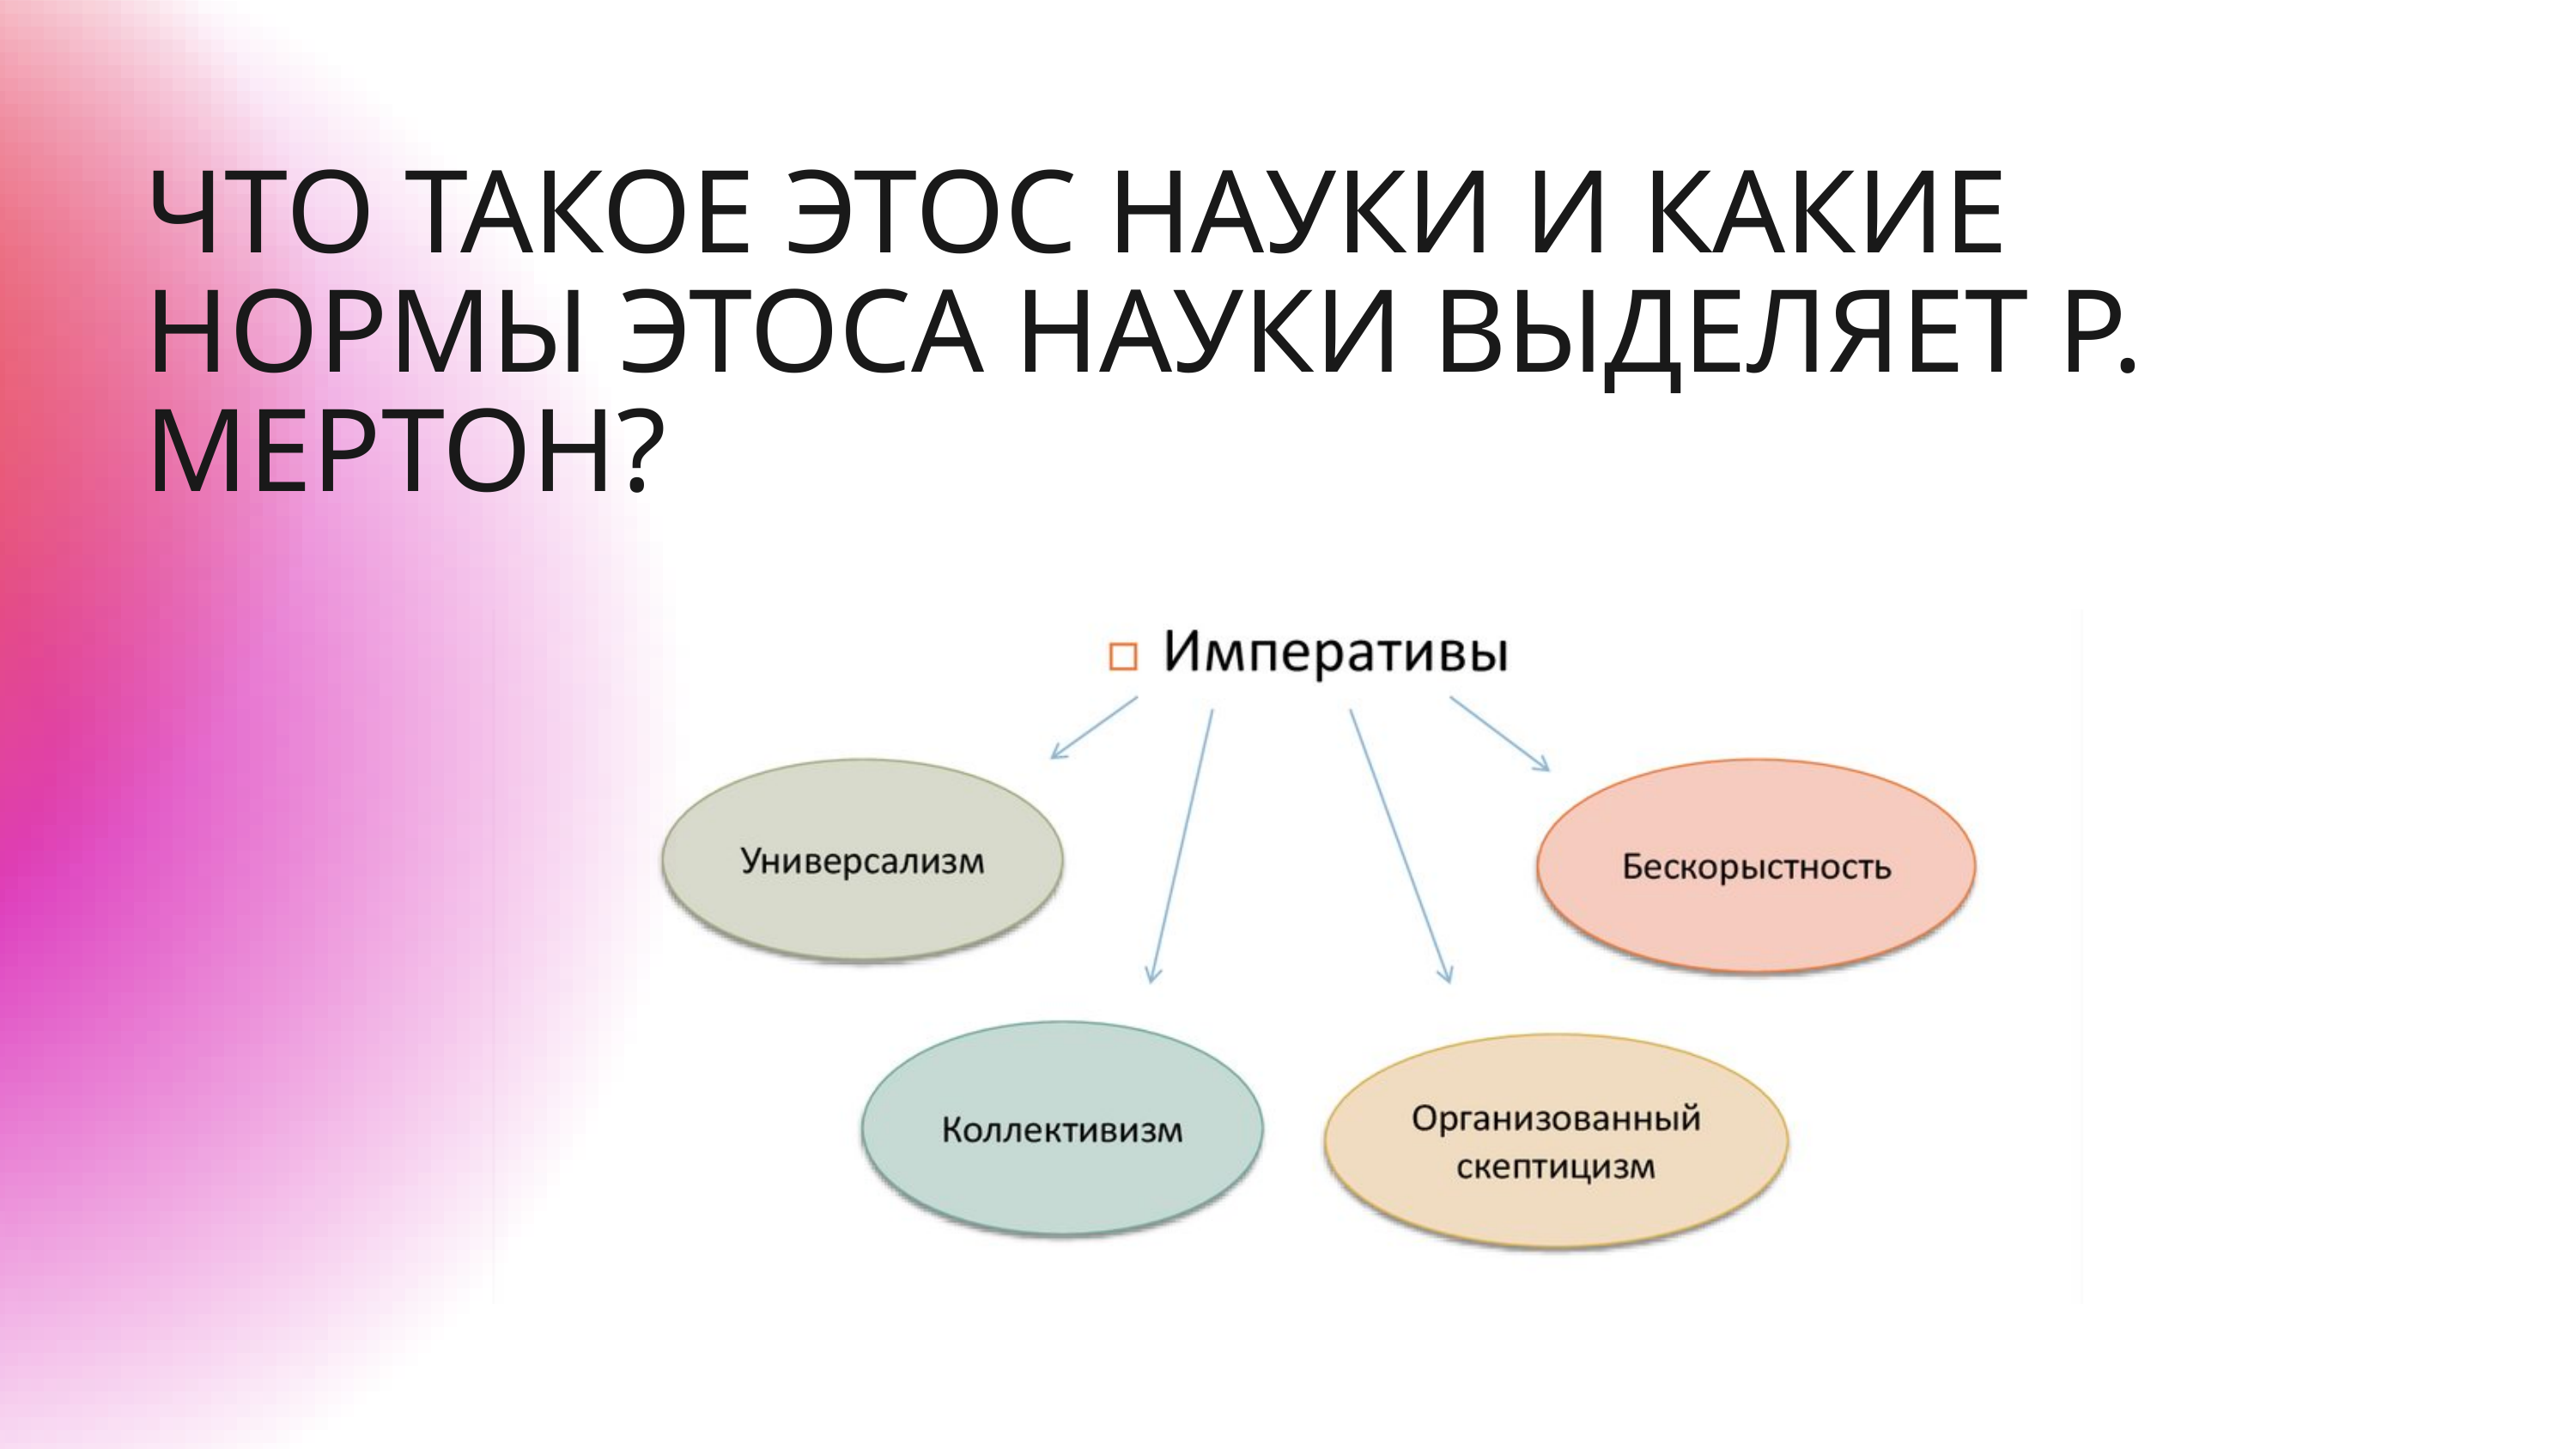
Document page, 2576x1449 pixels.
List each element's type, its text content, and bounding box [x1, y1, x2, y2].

picture [0, 0, 2085, 1449]
text_box ЧТО ТАКОЕ ЭТОС НАУКИ И КАКИЕ НОРМЫ ЭТОСА НАУКИ ВЫДЕЛЯЕТ Р. МЕРТОН? [694, 156, 2432, 514]
